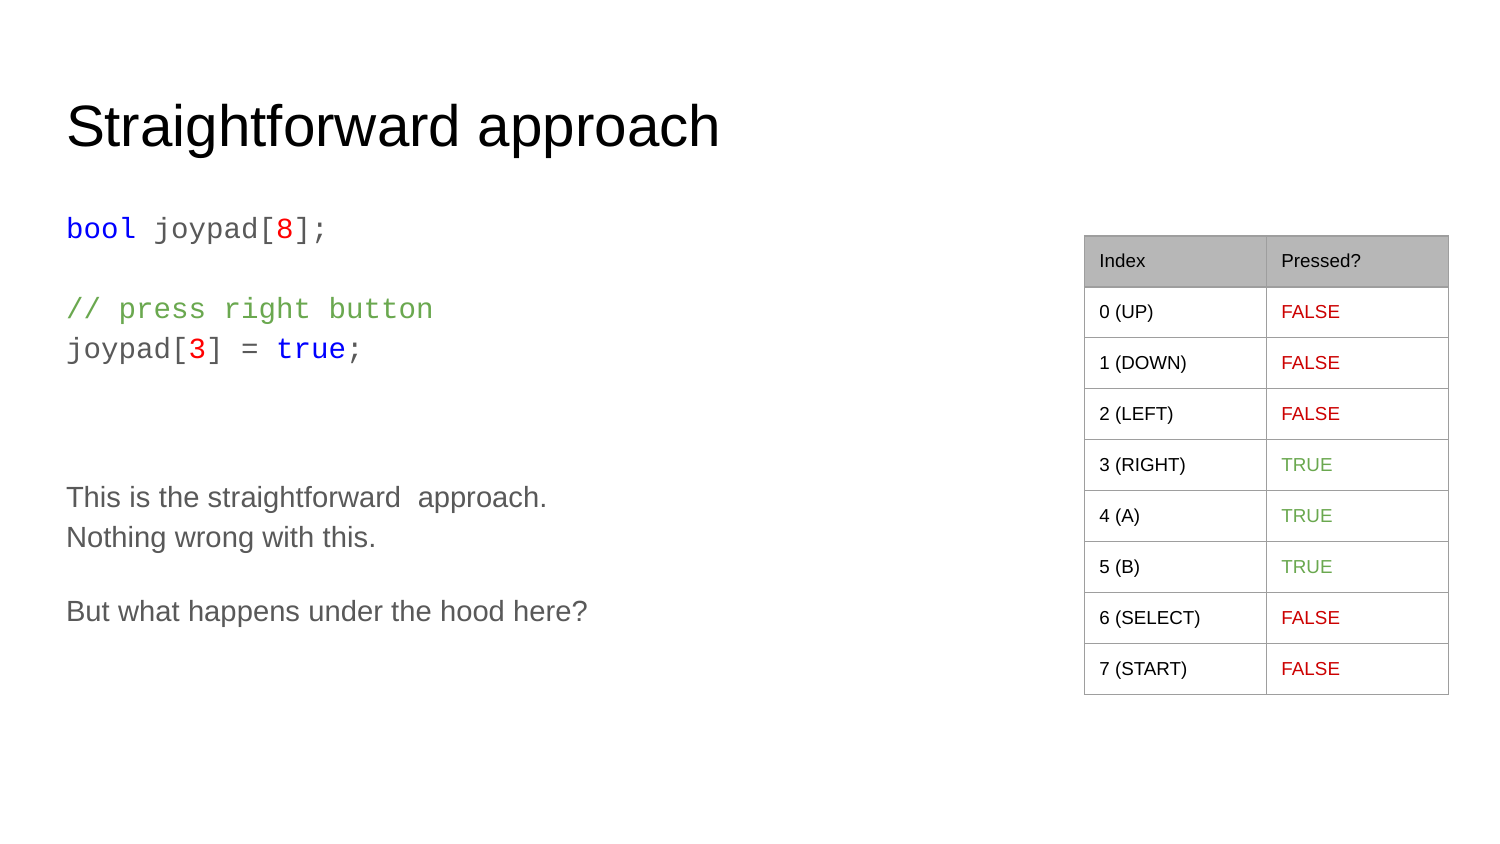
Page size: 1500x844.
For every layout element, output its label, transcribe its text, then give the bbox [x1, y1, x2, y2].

table_cell FALSE [1267, 389, 1448, 439]
table_cell TRUE [1267, 440, 1448, 490]
table_cell FALSE [1267, 644, 1448, 694]
table_cell 2 (LEFT) [1085, 389, 1266, 439]
table_header Index [1085, 237, 1266, 286]
table_cell FALSE [1267, 593, 1448, 643]
table_cell 4 (A) [1085, 491, 1266, 541]
table_cell 1 (DOWN) [1085, 338, 1266, 388]
title Straightforward approach [51, 72, 1449, 167]
table_header Pressed? [1267, 237, 1448, 286]
table_cell 7 (START) [1085, 644, 1266, 694]
table_cell 6 (SELECT) [1085, 593, 1266, 643]
table_cell TRUE [1267, 542, 1448, 592]
table_cell FALSE [1267, 338, 1448, 388]
table_cell 0 (UP) [1085, 288, 1266, 337]
table_cell FALSE [1267, 288, 1448, 337]
table_cell TRUE [1267, 491, 1448, 541]
list bool joypad[8]; // press right button joypad[3] = true; This is the straightforward approach. Nothing wrong with this. But what happens under the hood here? [51, 189, 708, 750]
table_cell 3 (RIGHT) [1085, 440, 1266, 490]
table_cell 5 (B) [1085, 542, 1266, 592]
